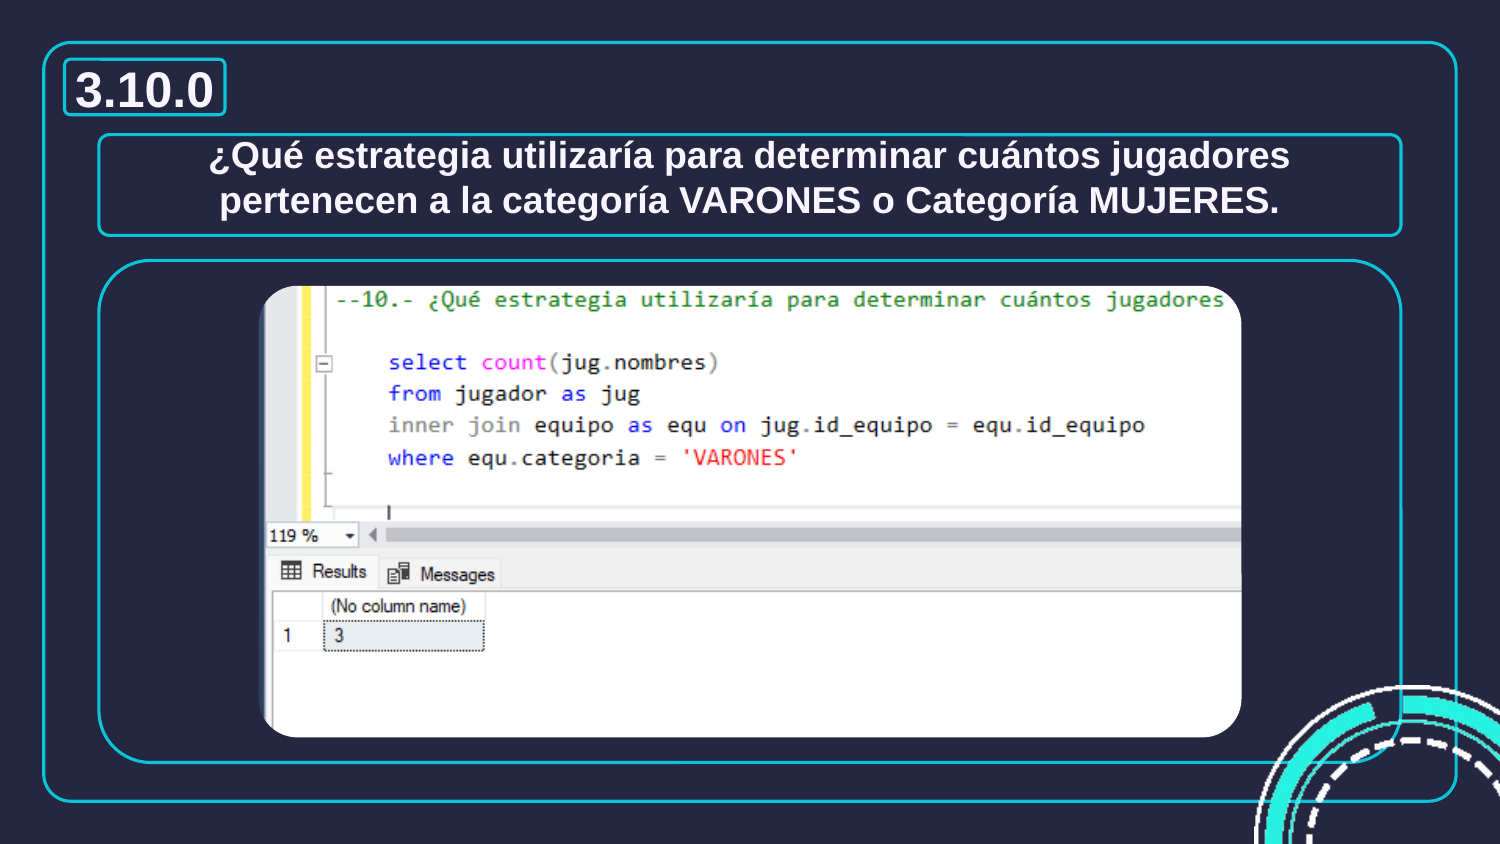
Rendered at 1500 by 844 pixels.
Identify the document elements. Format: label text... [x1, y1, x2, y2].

picture [1253, 684, 1500, 844]
text_box [98, 260, 1401, 763]
text_box [98, 134, 1401, 236]
picture [258, 285, 1242, 738]
text_box 3.10.0 [48, 59, 241, 115]
